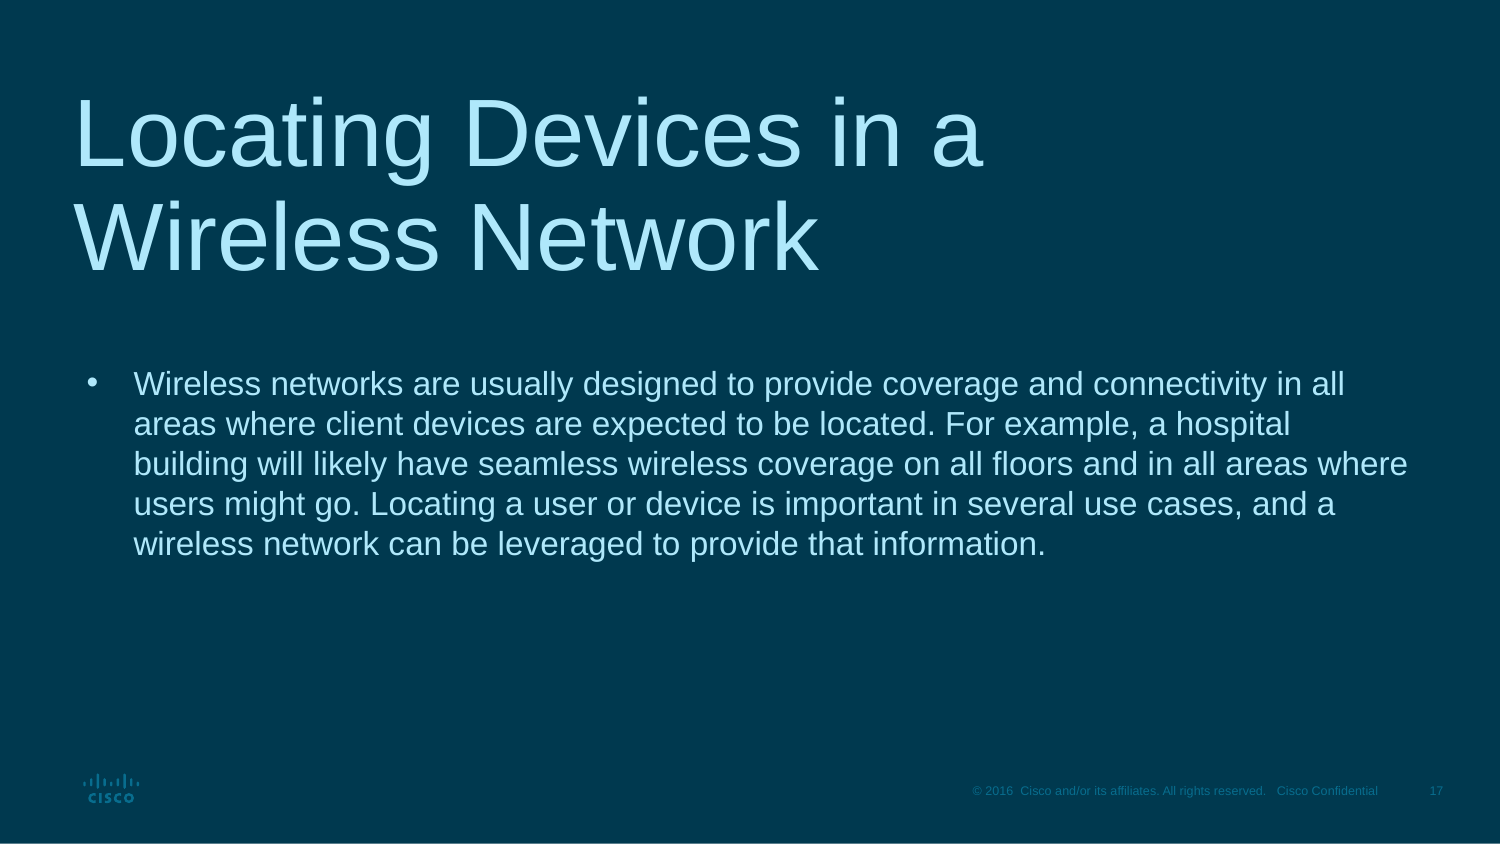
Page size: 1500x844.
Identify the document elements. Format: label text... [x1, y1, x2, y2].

title Locating Devices in a Wireless Network [58, 76, 1306, 299]
text_box Wireless networks are usually designed to provide coverage and connectivity in all areas where client devices are expected to be located. For example, a hospital building will likely have seamless wireless coverage on all floors and in all areas where users might go. Locating a user or device is important in several use cases, and a wireless network can be leveraged to provide that information. [71, 354, 1430, 569]
